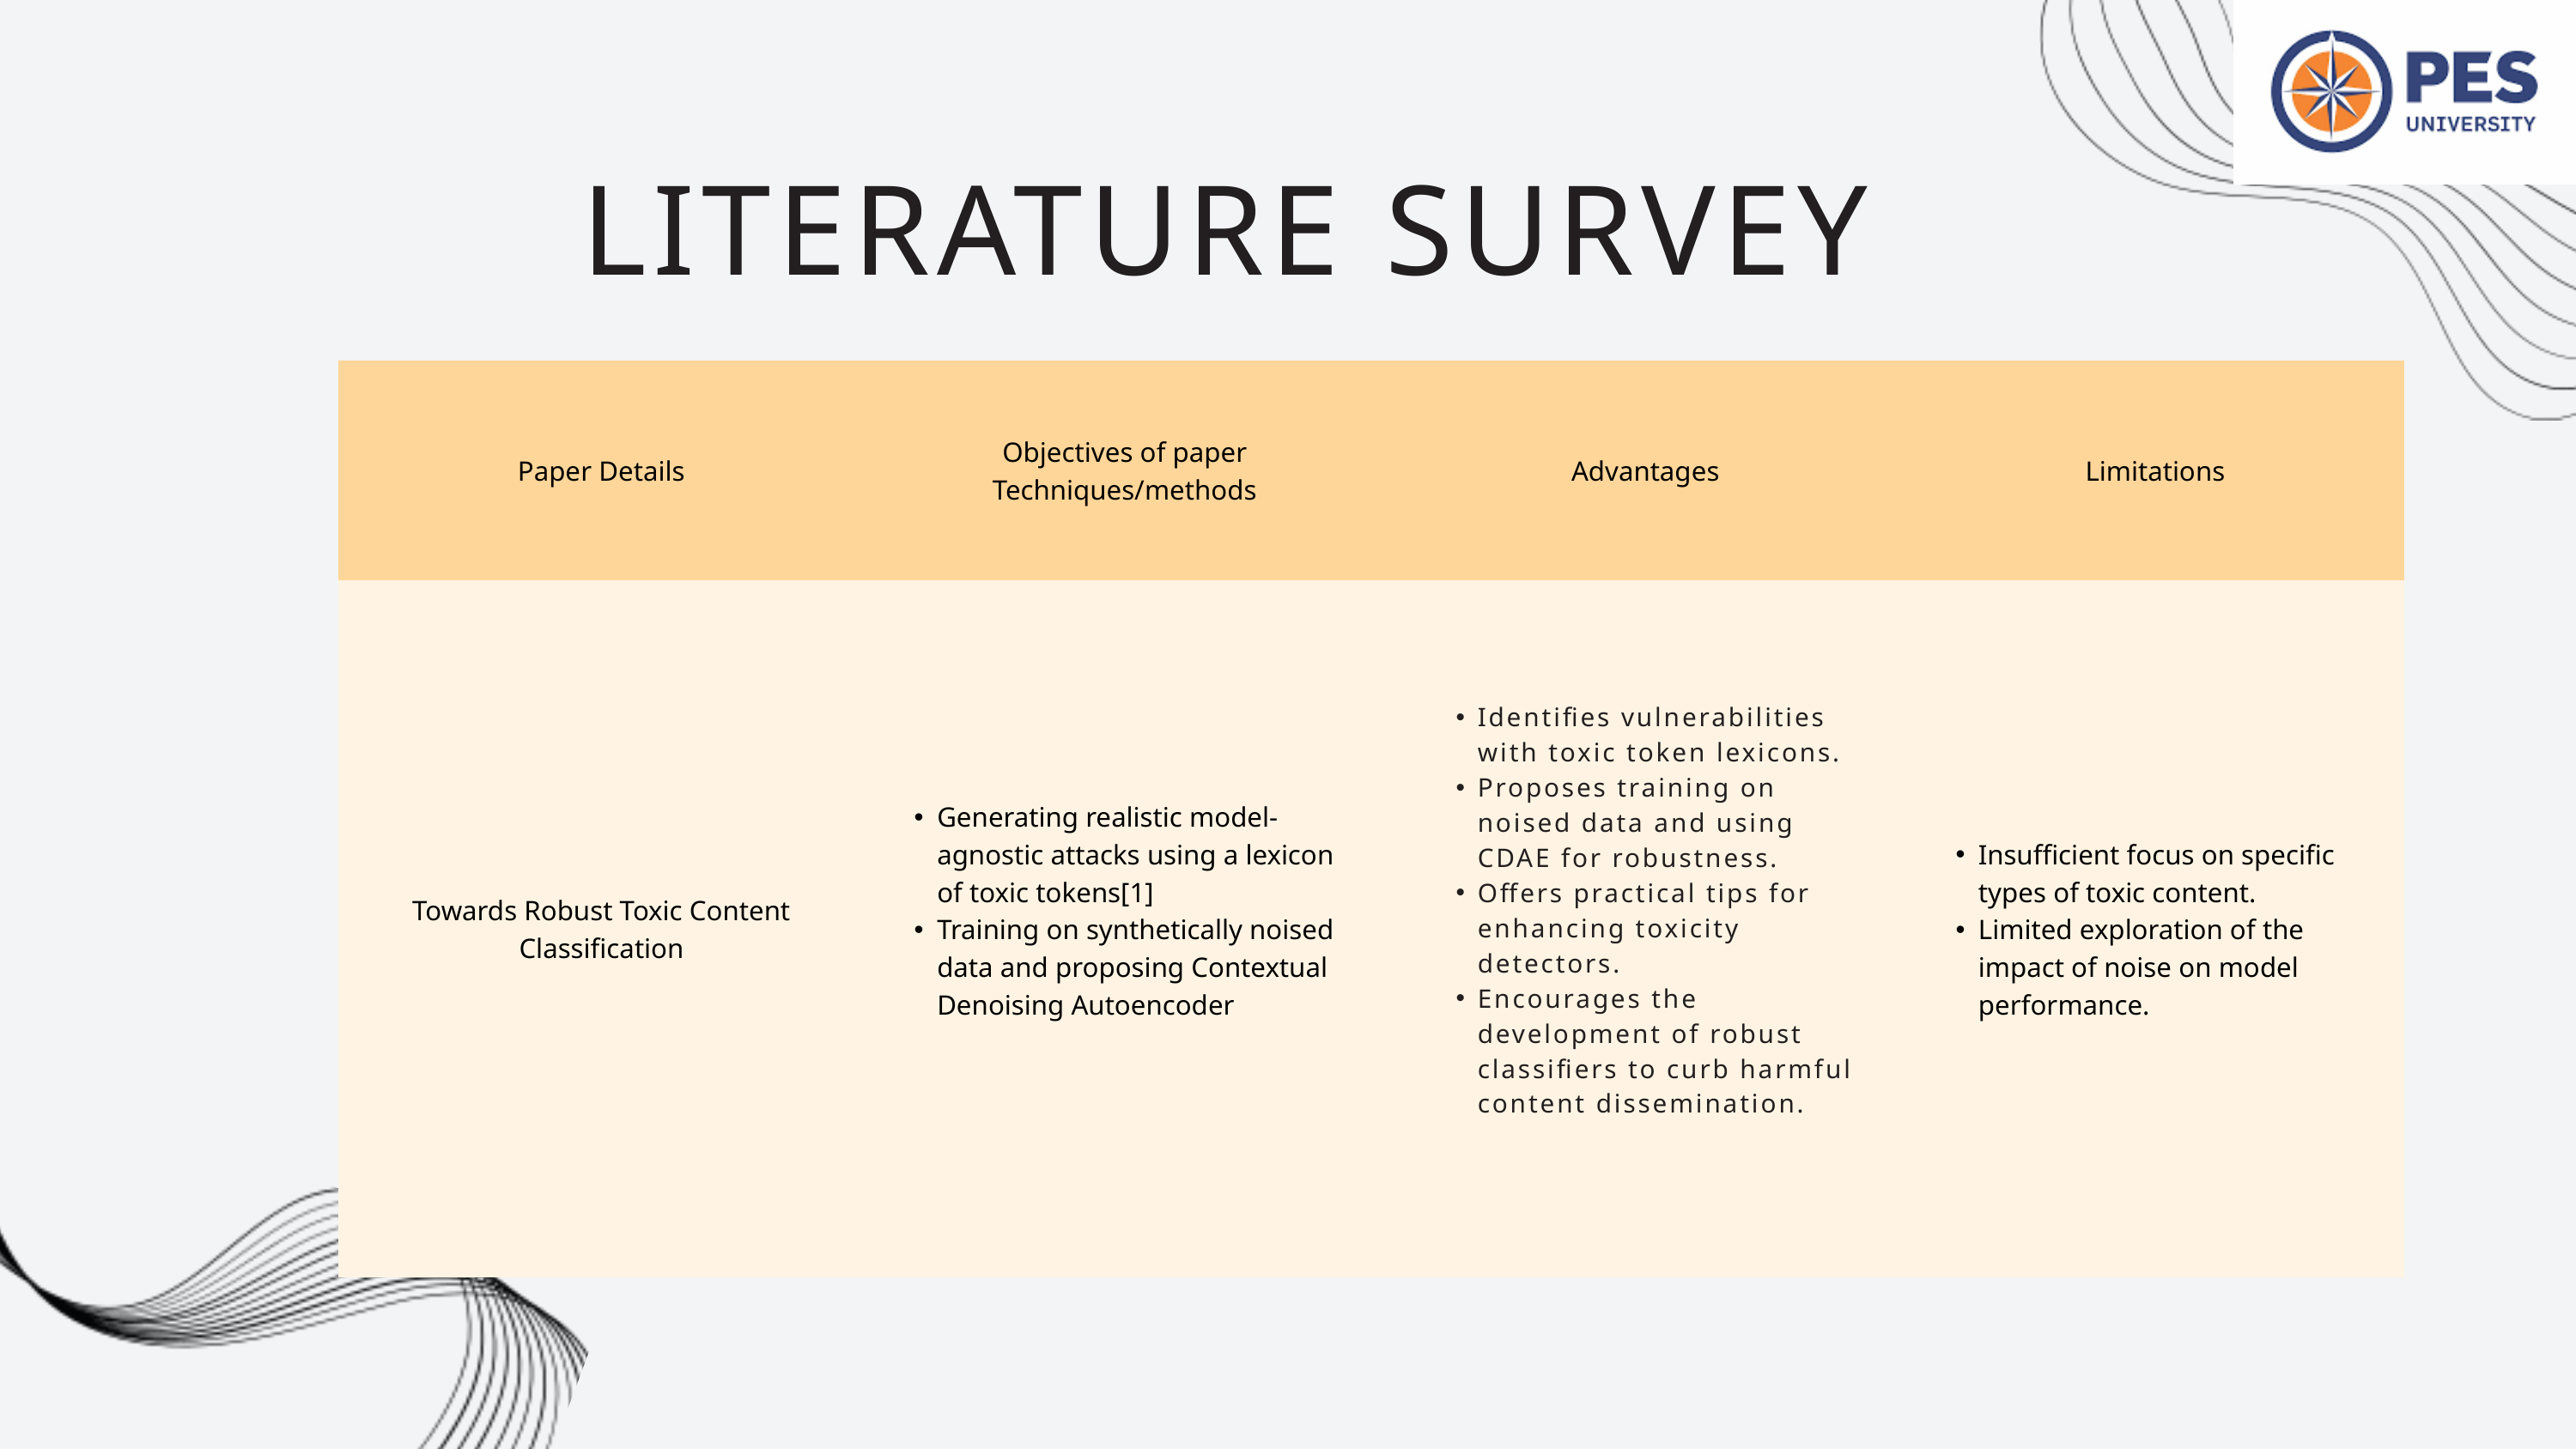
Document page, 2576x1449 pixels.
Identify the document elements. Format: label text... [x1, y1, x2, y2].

table_cell Generating realistic model-agnostic attacks using a lexicon of toxic tokens[1] Training on synthetically noised data and proposing Contextual Denoising Autoencoder [865, 580, 1385, 1277]
table_header Advantages [1385, 361, 1906, 580]
text_box [2039, 0, 2576, 421]
table_cell Towards Robust Toxic Content Classification [338, 580, 865, 1277]
table_cell [1385, 580, 1906, 1277]
table_header Paper Details [338, 361, 865, 580]
text_box Identifies vulnerabilities with toxic token lexicons. Proposes training on noised data and using CDAE for robustness. Offers practical tips for enhancing toxicity detectors. Encourages the development of robust classifiers to curb harmful content dissemination. [1434, 696, 1880, 1119]
table_cell Insufficient focus on specific types of toxic content. Limited exploration of the impact of noise on model performance. [1906, 580, 2404, 1277]
table_header Limitations [1906, 361, 2404, 580]
text_box LITERATURE SURVEY [412, 128, 2040, 300]
text_box [0, 1062, 612, 1449]
text_box [2233, 0, 2576, 185]
table_header Objectives of paper Techniques/methods [865, 361, 1385, 580]
